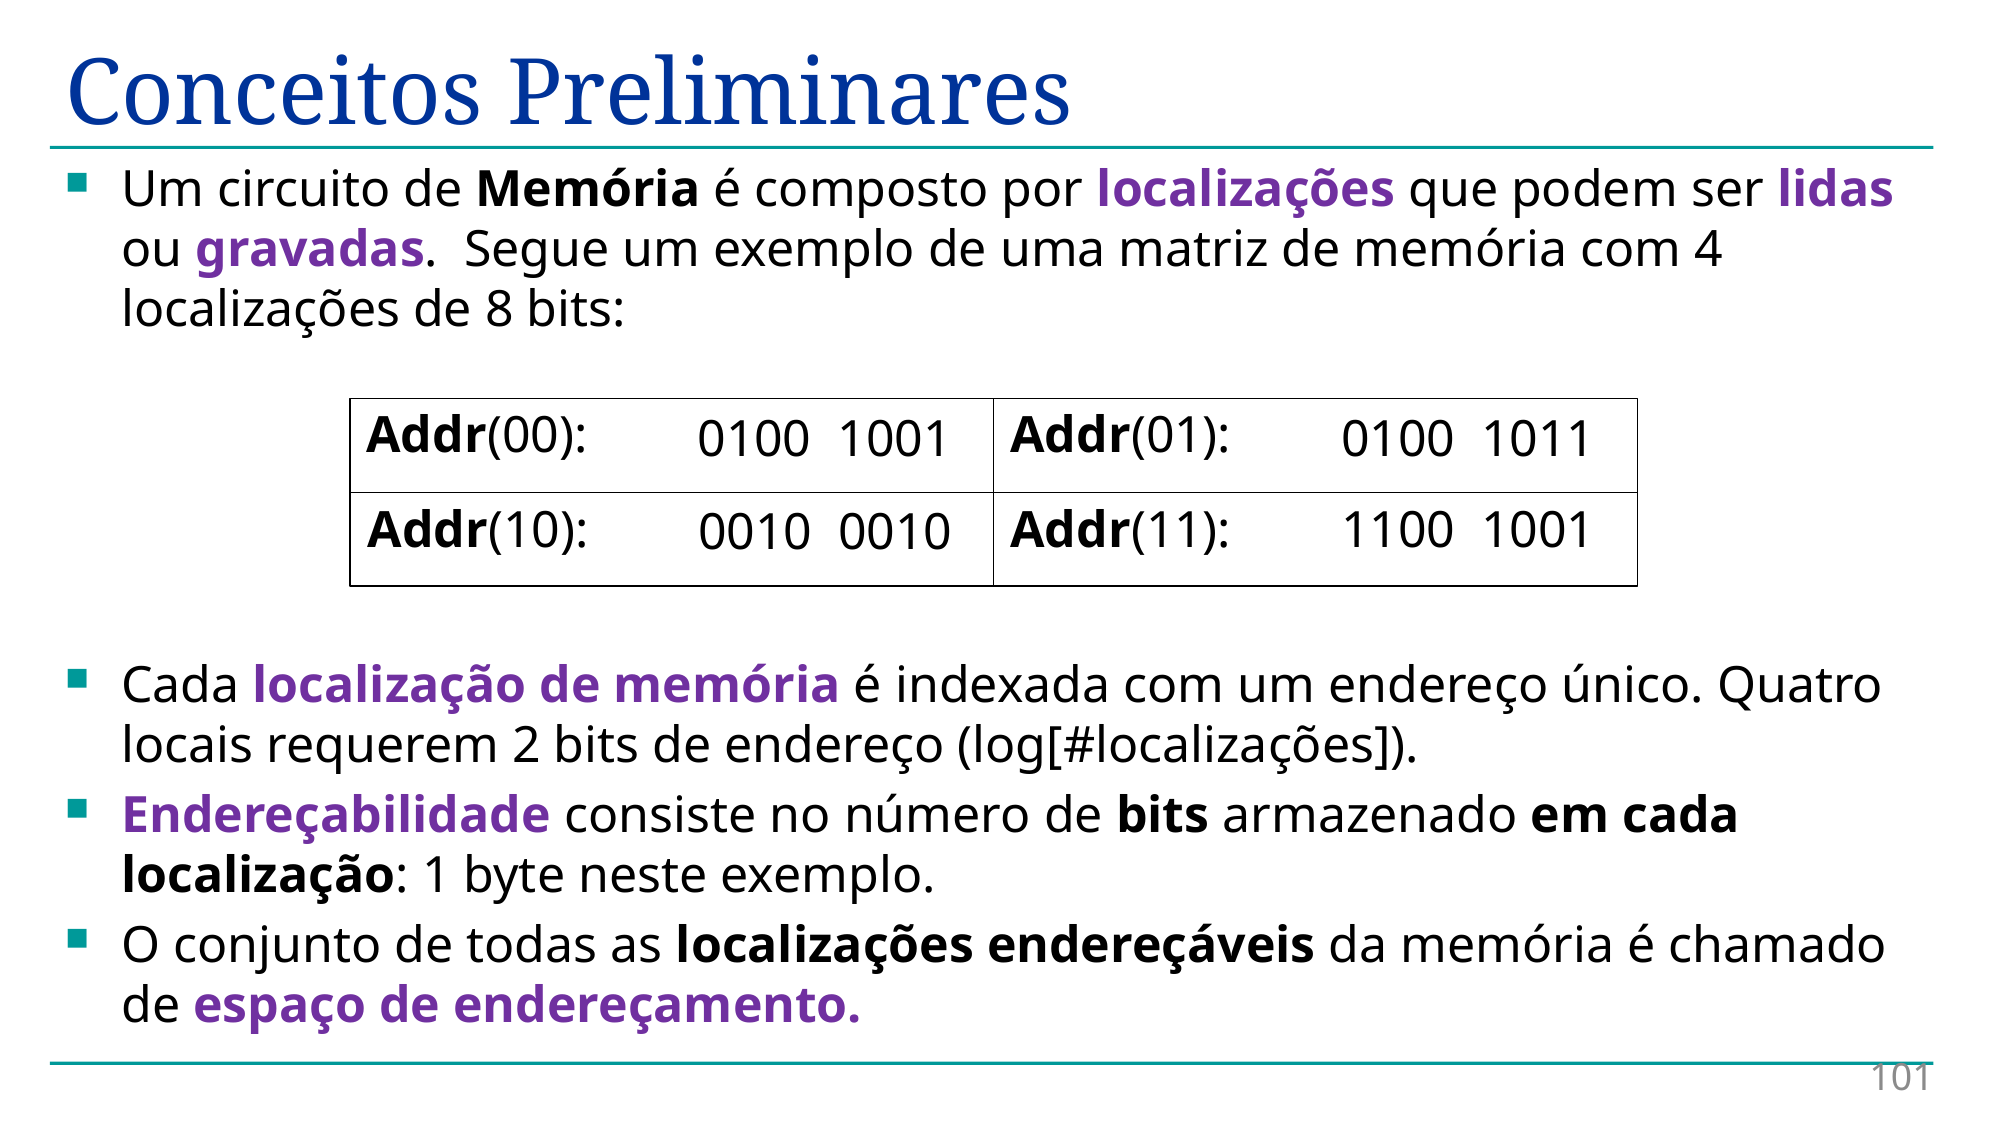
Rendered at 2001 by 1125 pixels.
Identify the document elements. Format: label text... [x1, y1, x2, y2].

text_box [987, 493, 993, 504]
text_box [997, 493, 1638, 587]
text_box [349, 398, 993, 492]
text_box 0100 1001 [682, 398, 967, 474]
text_box 1100 1001 [1326, 501, 1610, 565]
title Conceitos Preliminares [50, 24, 1934, 143]
text_box Addr(00): [351, 394, 677, 470]
text_box Addr(01): [995, 394, 1321, 470]
list Um circuito de Memória é composto por localizações que podem ser lidas ou gravadas. Segue um exemplo de uma matriz de memória com 4 localizações de 8 bits: Cada localização de memória é indexada com um endereço único. Quatro locais requerem 2 bits de endereço (log[#localizações]). Endereçabilidade consiste no número de bits armazenado em cada localização: 1 byte neste exemplo. O conjunto de todas as localizações endereçáveis da memória é chamado de espaço de endereçamento. [50, 149, 1934, 1063]
text_box [998, 398, 1638, 492]
text_box 0010 0010 [683, 501, 968, 568]
text_box Addr(11): [998, 501, 1321, 565]
text_box 0100 1011 [1326, 398, 1610, 474]
text_box [349, 498, 990, 587]
text_box Addr(10): [352, 500, 678, 565]
text_box [995, 493, 1000, 501]
slide_number 101 [1482, 1036, 1950, 1112]
